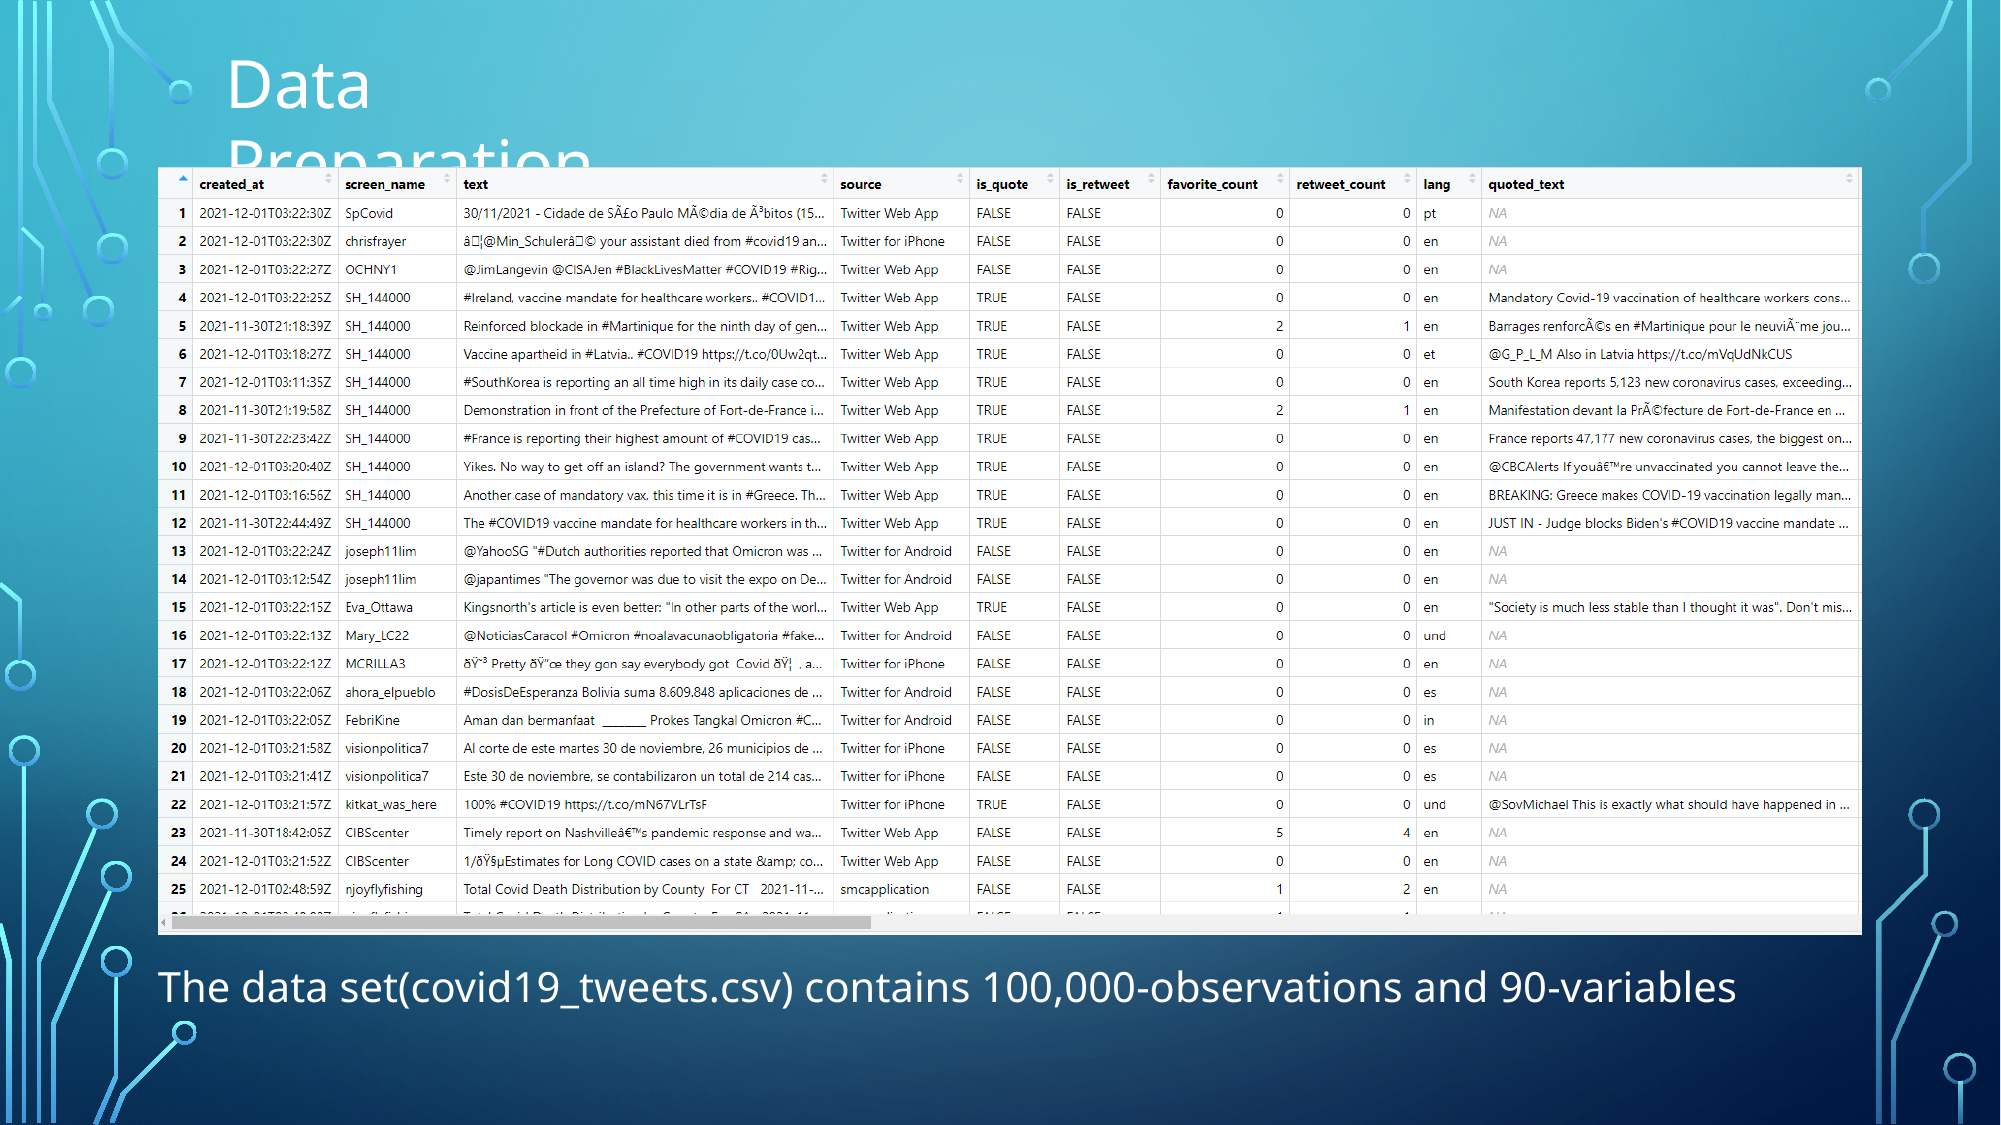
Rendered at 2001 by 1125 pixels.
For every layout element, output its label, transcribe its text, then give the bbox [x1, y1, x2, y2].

text_box The data set(covid19_tweets.csv) contains 100,000-observations and 90-variables [143, 953, 1816, 1019]
text_box Data Preparation [210, 34, 727, 167]
picture [158, 167, 1862, 935]
